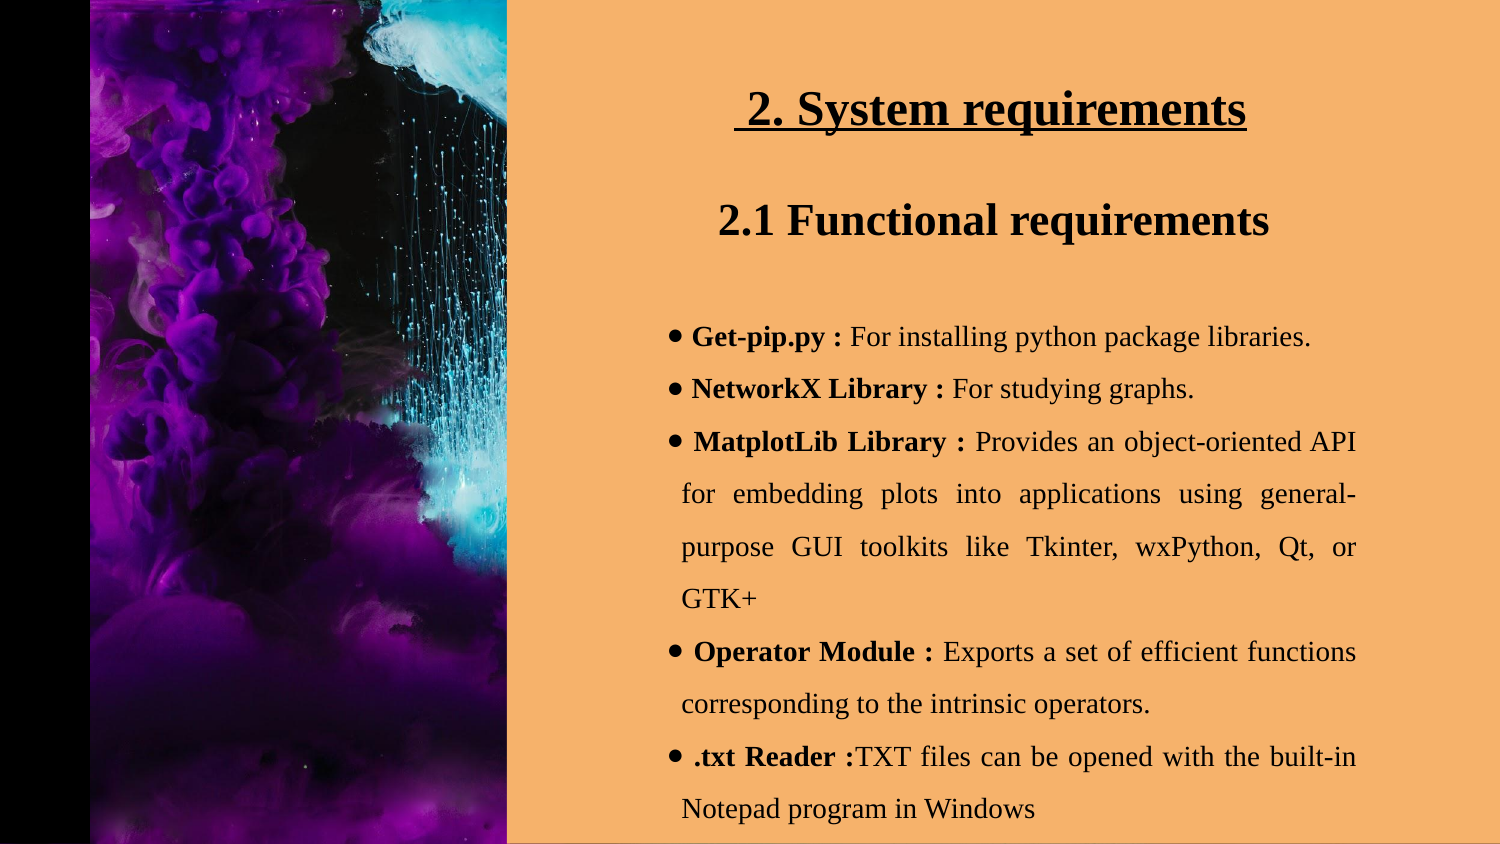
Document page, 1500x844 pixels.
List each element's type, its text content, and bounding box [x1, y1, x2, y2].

subtitle 2. System requirements 2.1 Functional requirements Get-pip.py : For installing python package libraries. NetworkX Library : For studying graphs. MatplotLib Library : Provides an object-oriented API for embedding plots into applications using general-purpose GUI toolkits like Tkinter, wxPython, Qt, or GTK+ Operator Module : Exports a set of efficient functions corresponding to the intrinsic operators. .txt Reader :TXT files can be opened with the built-in Notepad program in Windows [506, 0, 1500, 844]
picture [90, 0, 506, 844]
